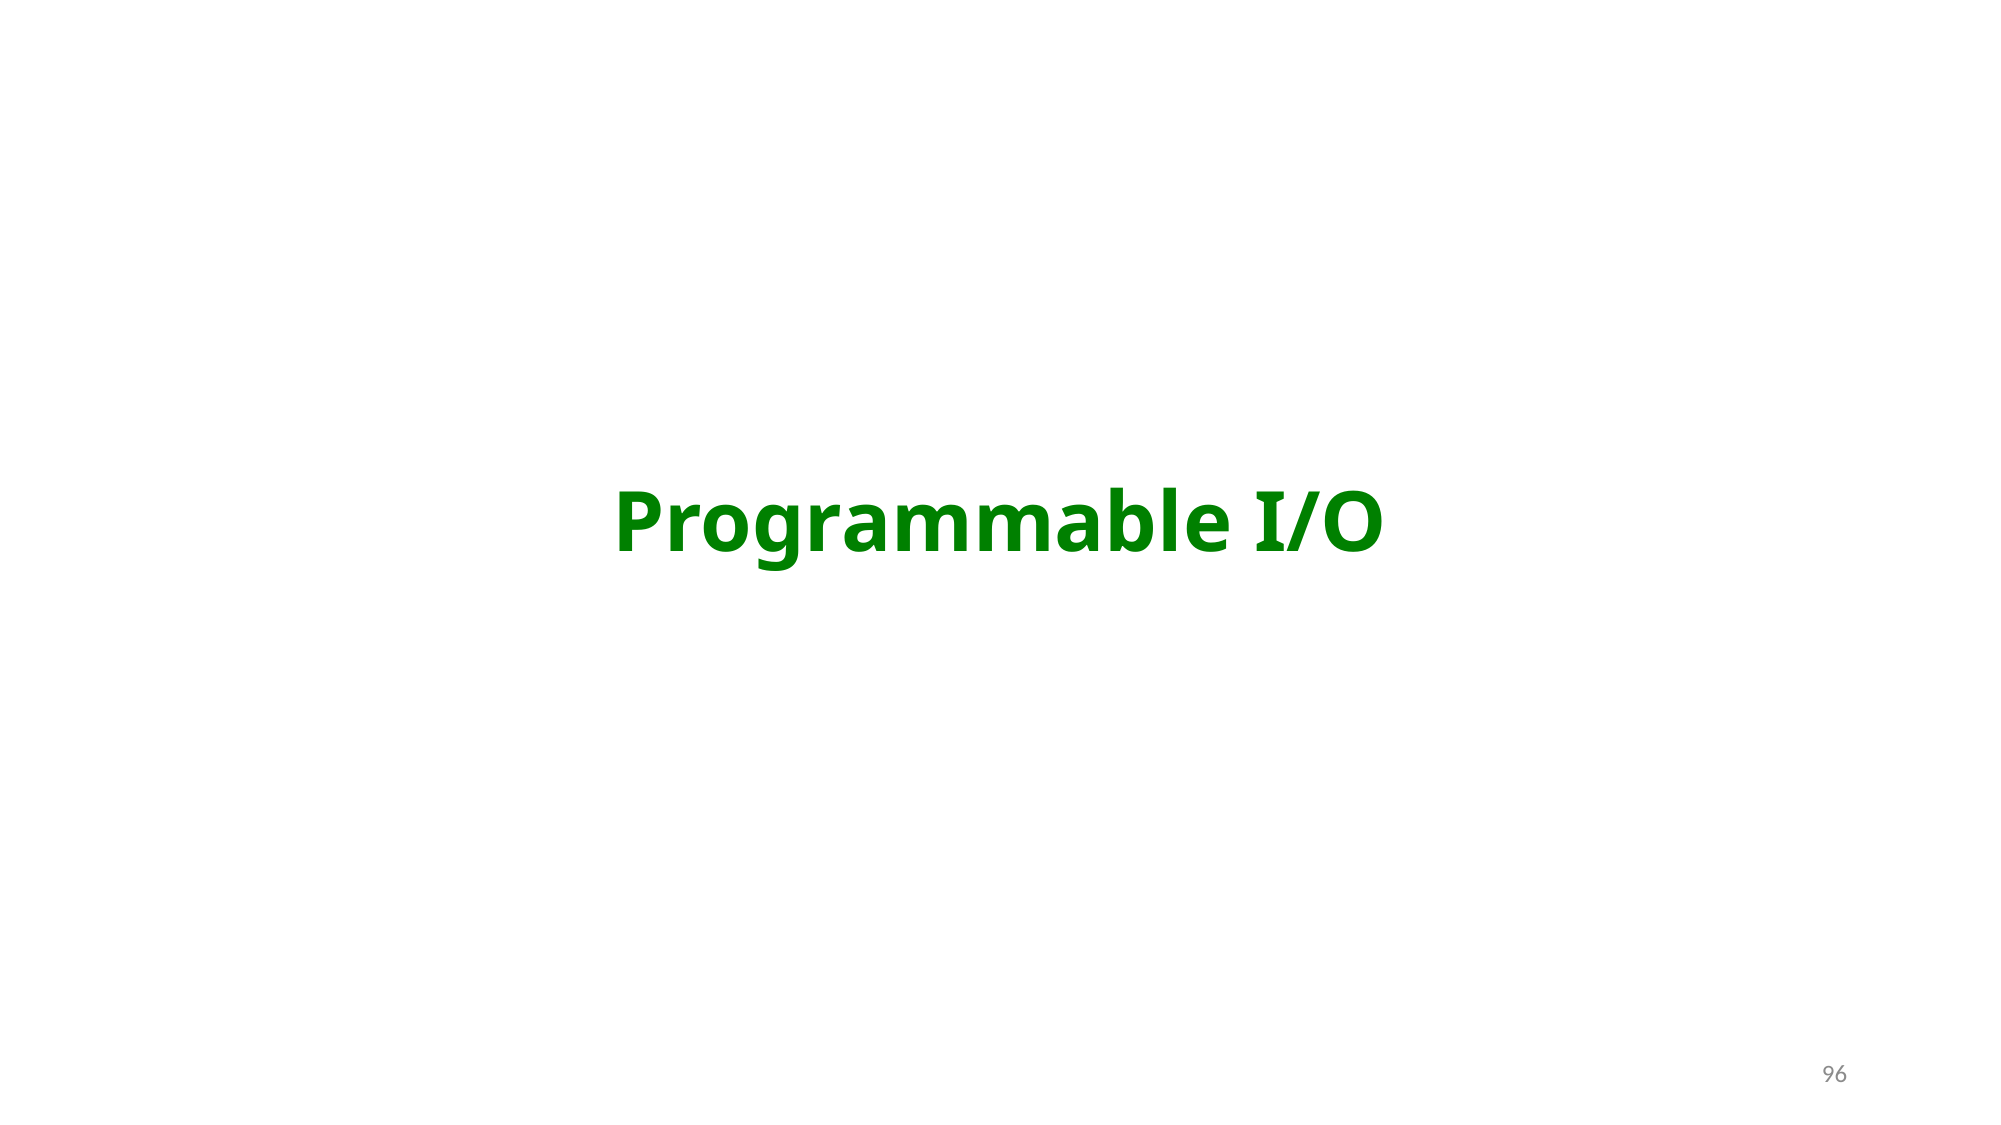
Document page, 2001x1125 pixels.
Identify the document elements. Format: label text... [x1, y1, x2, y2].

slide_number 96 [1412, 1042, 1863, 1103]
list Programmable I/O [137, 213, 1863, 927]
